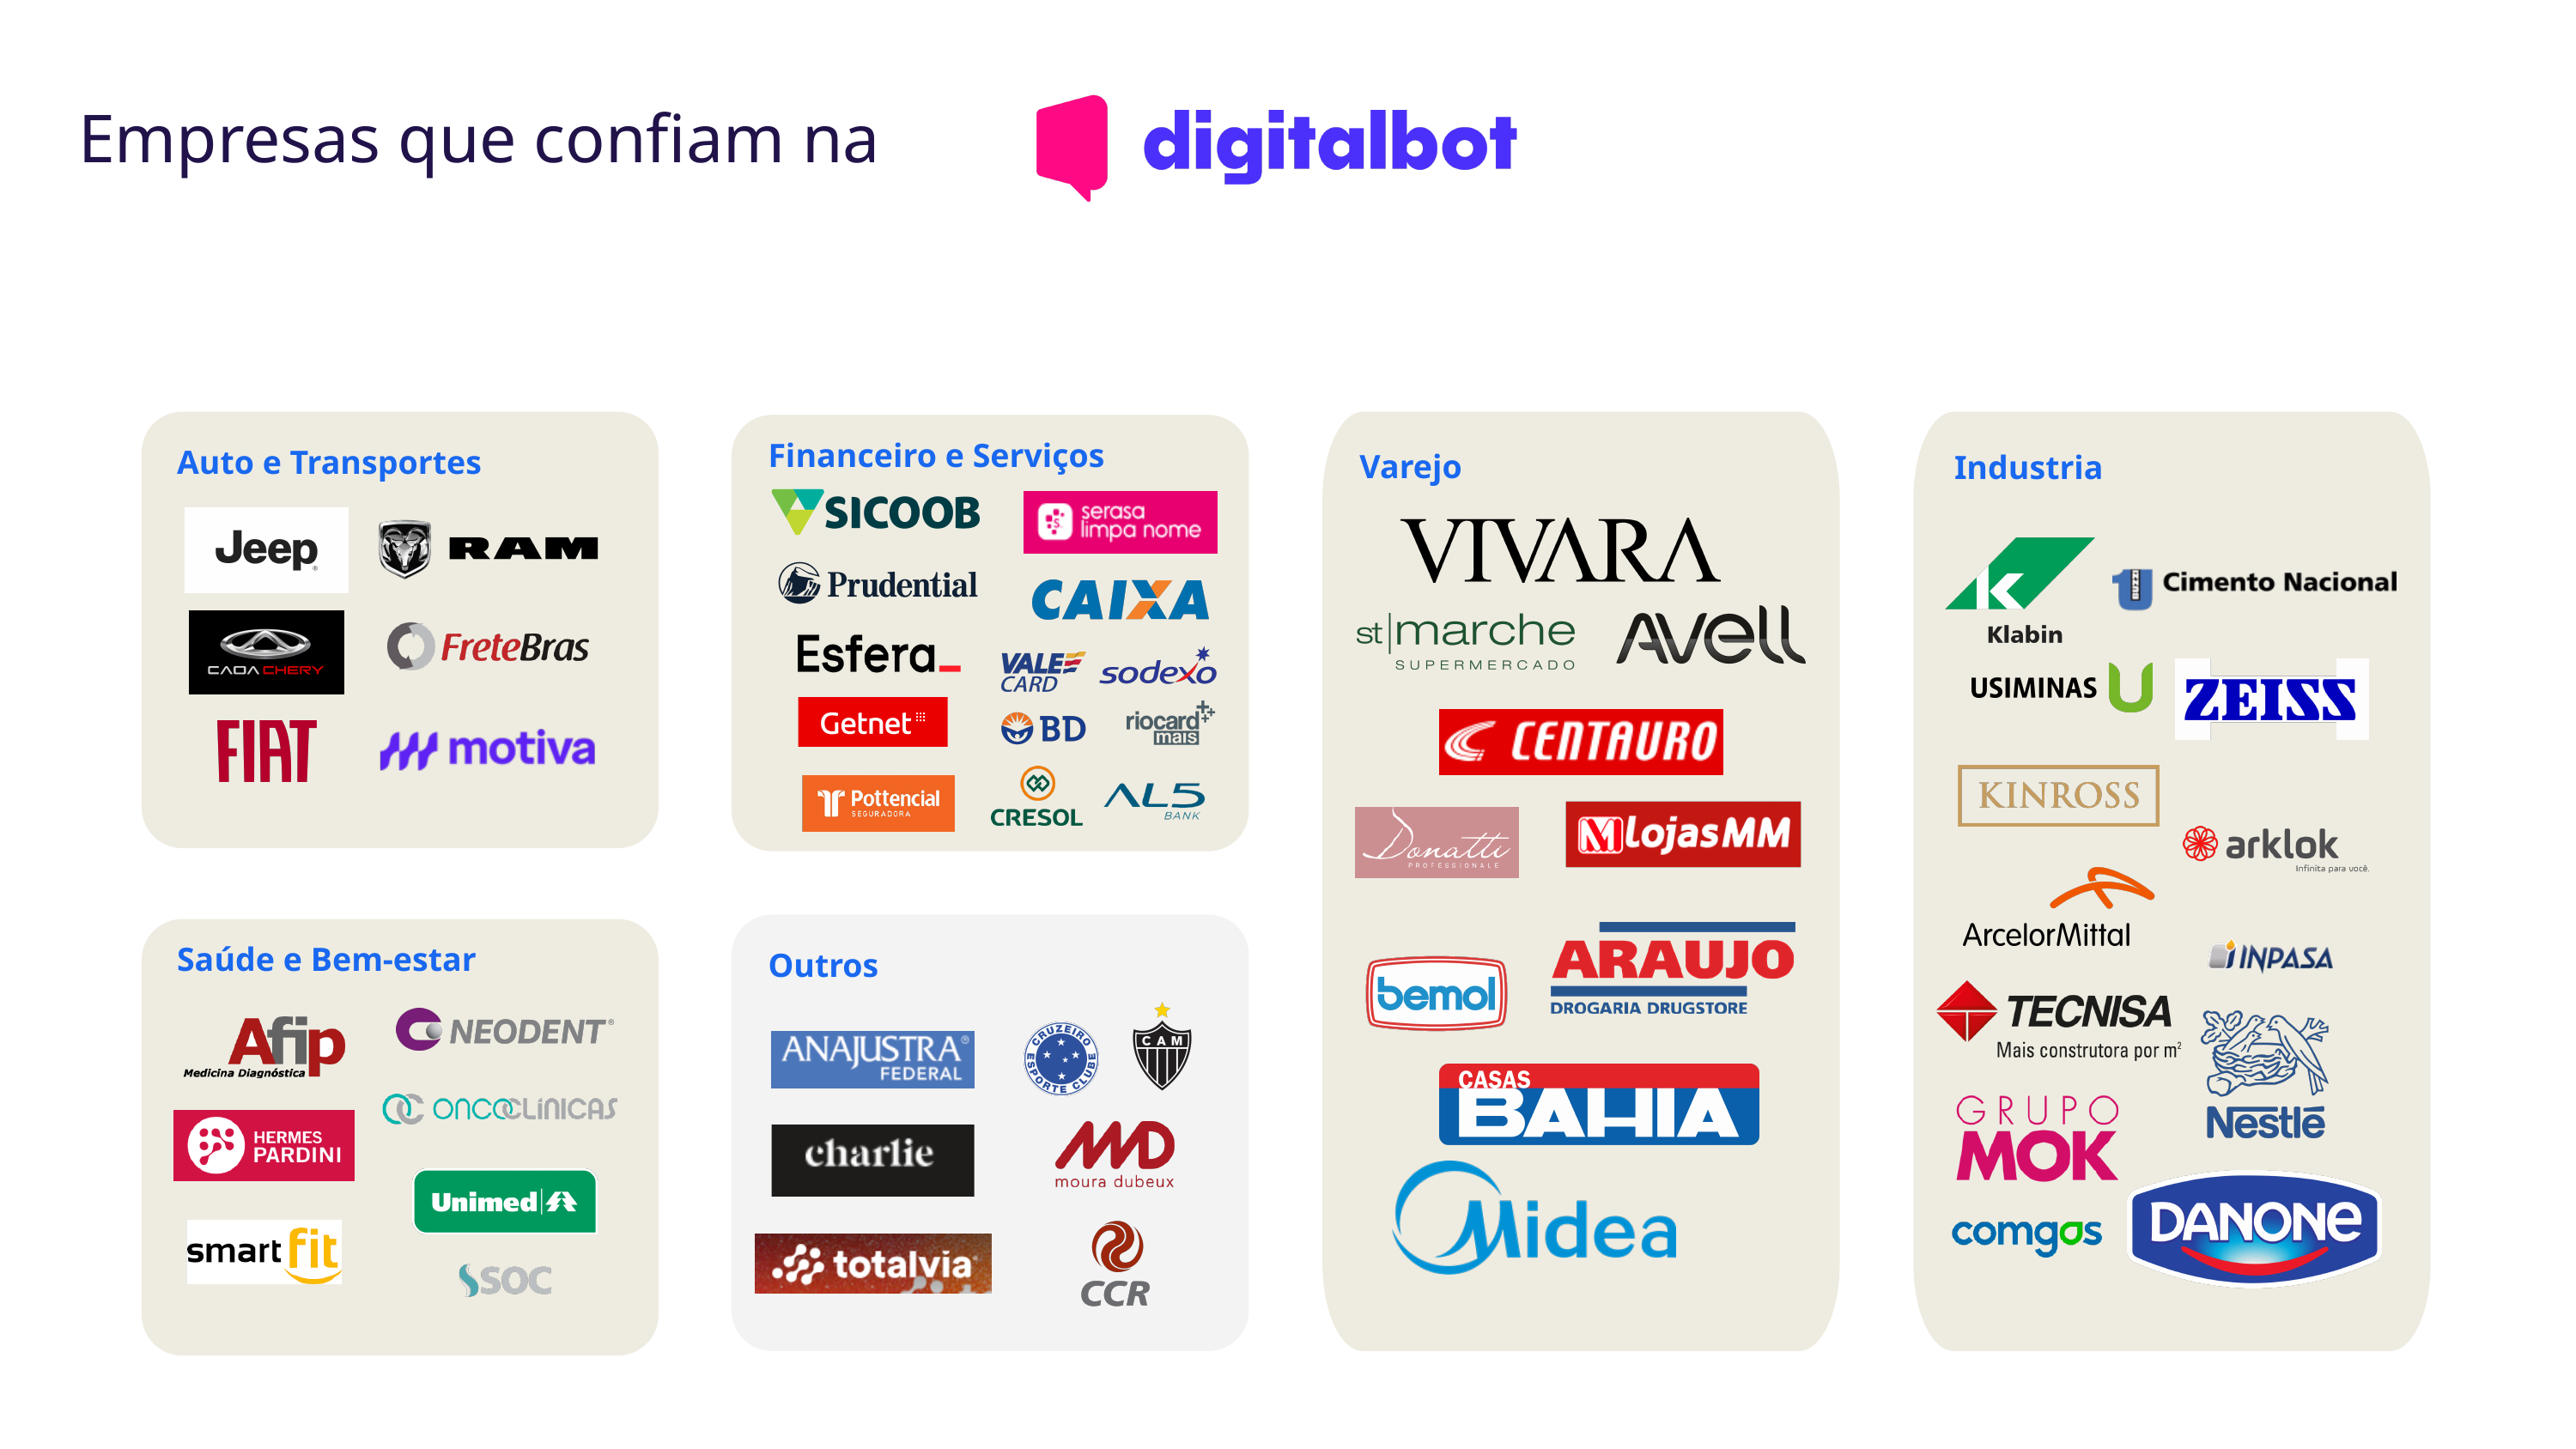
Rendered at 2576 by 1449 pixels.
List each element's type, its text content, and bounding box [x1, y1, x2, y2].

picture [1935, 1077, 2382, 1289]
picture [1355, 807, 1519, 878]
picture [2175, 658, 2369, 740]
picture [991, 766, 1236, 827]
picture [1971, 663, 2153, 713]
picture [1348, 939, 1525, 1049]
picture [754, 1234, 992, 1294]
picture [2183, 826, 2369, 874]
picture [1062, 1210, 1169, 1317]
picture [771, 1125, 975, 1197]
picture [1651, 1237, 1667, 1251]
picture [747, 482, 1003, 543]
picture [1126, 700, 1218, 747]
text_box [731, 914, 1249, 1352]
picture [777, 555, 980, 614]
picture [360, 478, 616, 670]
picture [1132, 1001, 1192, 1091]
picture [189, 610, 345, 694]
picture [797, 697, 961, 865]
picture [1000, 652, 1087, 692]
picture [1400, 518, 1722, 583]
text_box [141, 919, 659, 1356]
picture [411, 1168, 598, 1235]
picture [1945, 537, 2095, 643]
picture [997, 708, 1090, 749]
picture [1391, 1161, 1676, 1275]
picture [182, 1013, 346, 1079]
picture [1958, 765, 2160, 827]
picture [382, 1088, 627, 1131]
picture [1614, 604, 1807, 676]
picture [1438, 708, 1723, 775]
picture [1098, 645, 1218, 686]
picture [1013, 61, 1540, 220]
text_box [1321, 411, 1840, 1352]
picture [1055, 1121, 1176, 1187]
picture [1936, 860, 2386, 1150]
picture [781, 626, 975, 685]
picture [1550, 921, 1795, 1015]
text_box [1913, 411, 2431, 1352]
picture [372, 717, 604, 780]
picture [458, 1264, 551, 1297]
picture [185, 506, 349, 593]
picture [185, 1220, 342, 1284]
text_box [141, 411, 659, 849]
picture [396, 1007, 614, 1051]
picture [1438, 1064, 1759, 1146]
title Empresas que confiam na [78, 70, 1013, 185]
picture [1523, 781, 1844, 888]
picture [1357, 613, 1575, 670]
picture [217, 720, 317, 782]
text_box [731, 414, 1249, 852]
picture [2112, 550, 2397, 630]
picture [173, 1110, 355, 1182]
picture [771, 1031, 975, 1088]
picture [1032, 579, 1209, 620]
picture [1024, 491, 1218, 554]
picture [1024, 1021, 1099, 1097]
